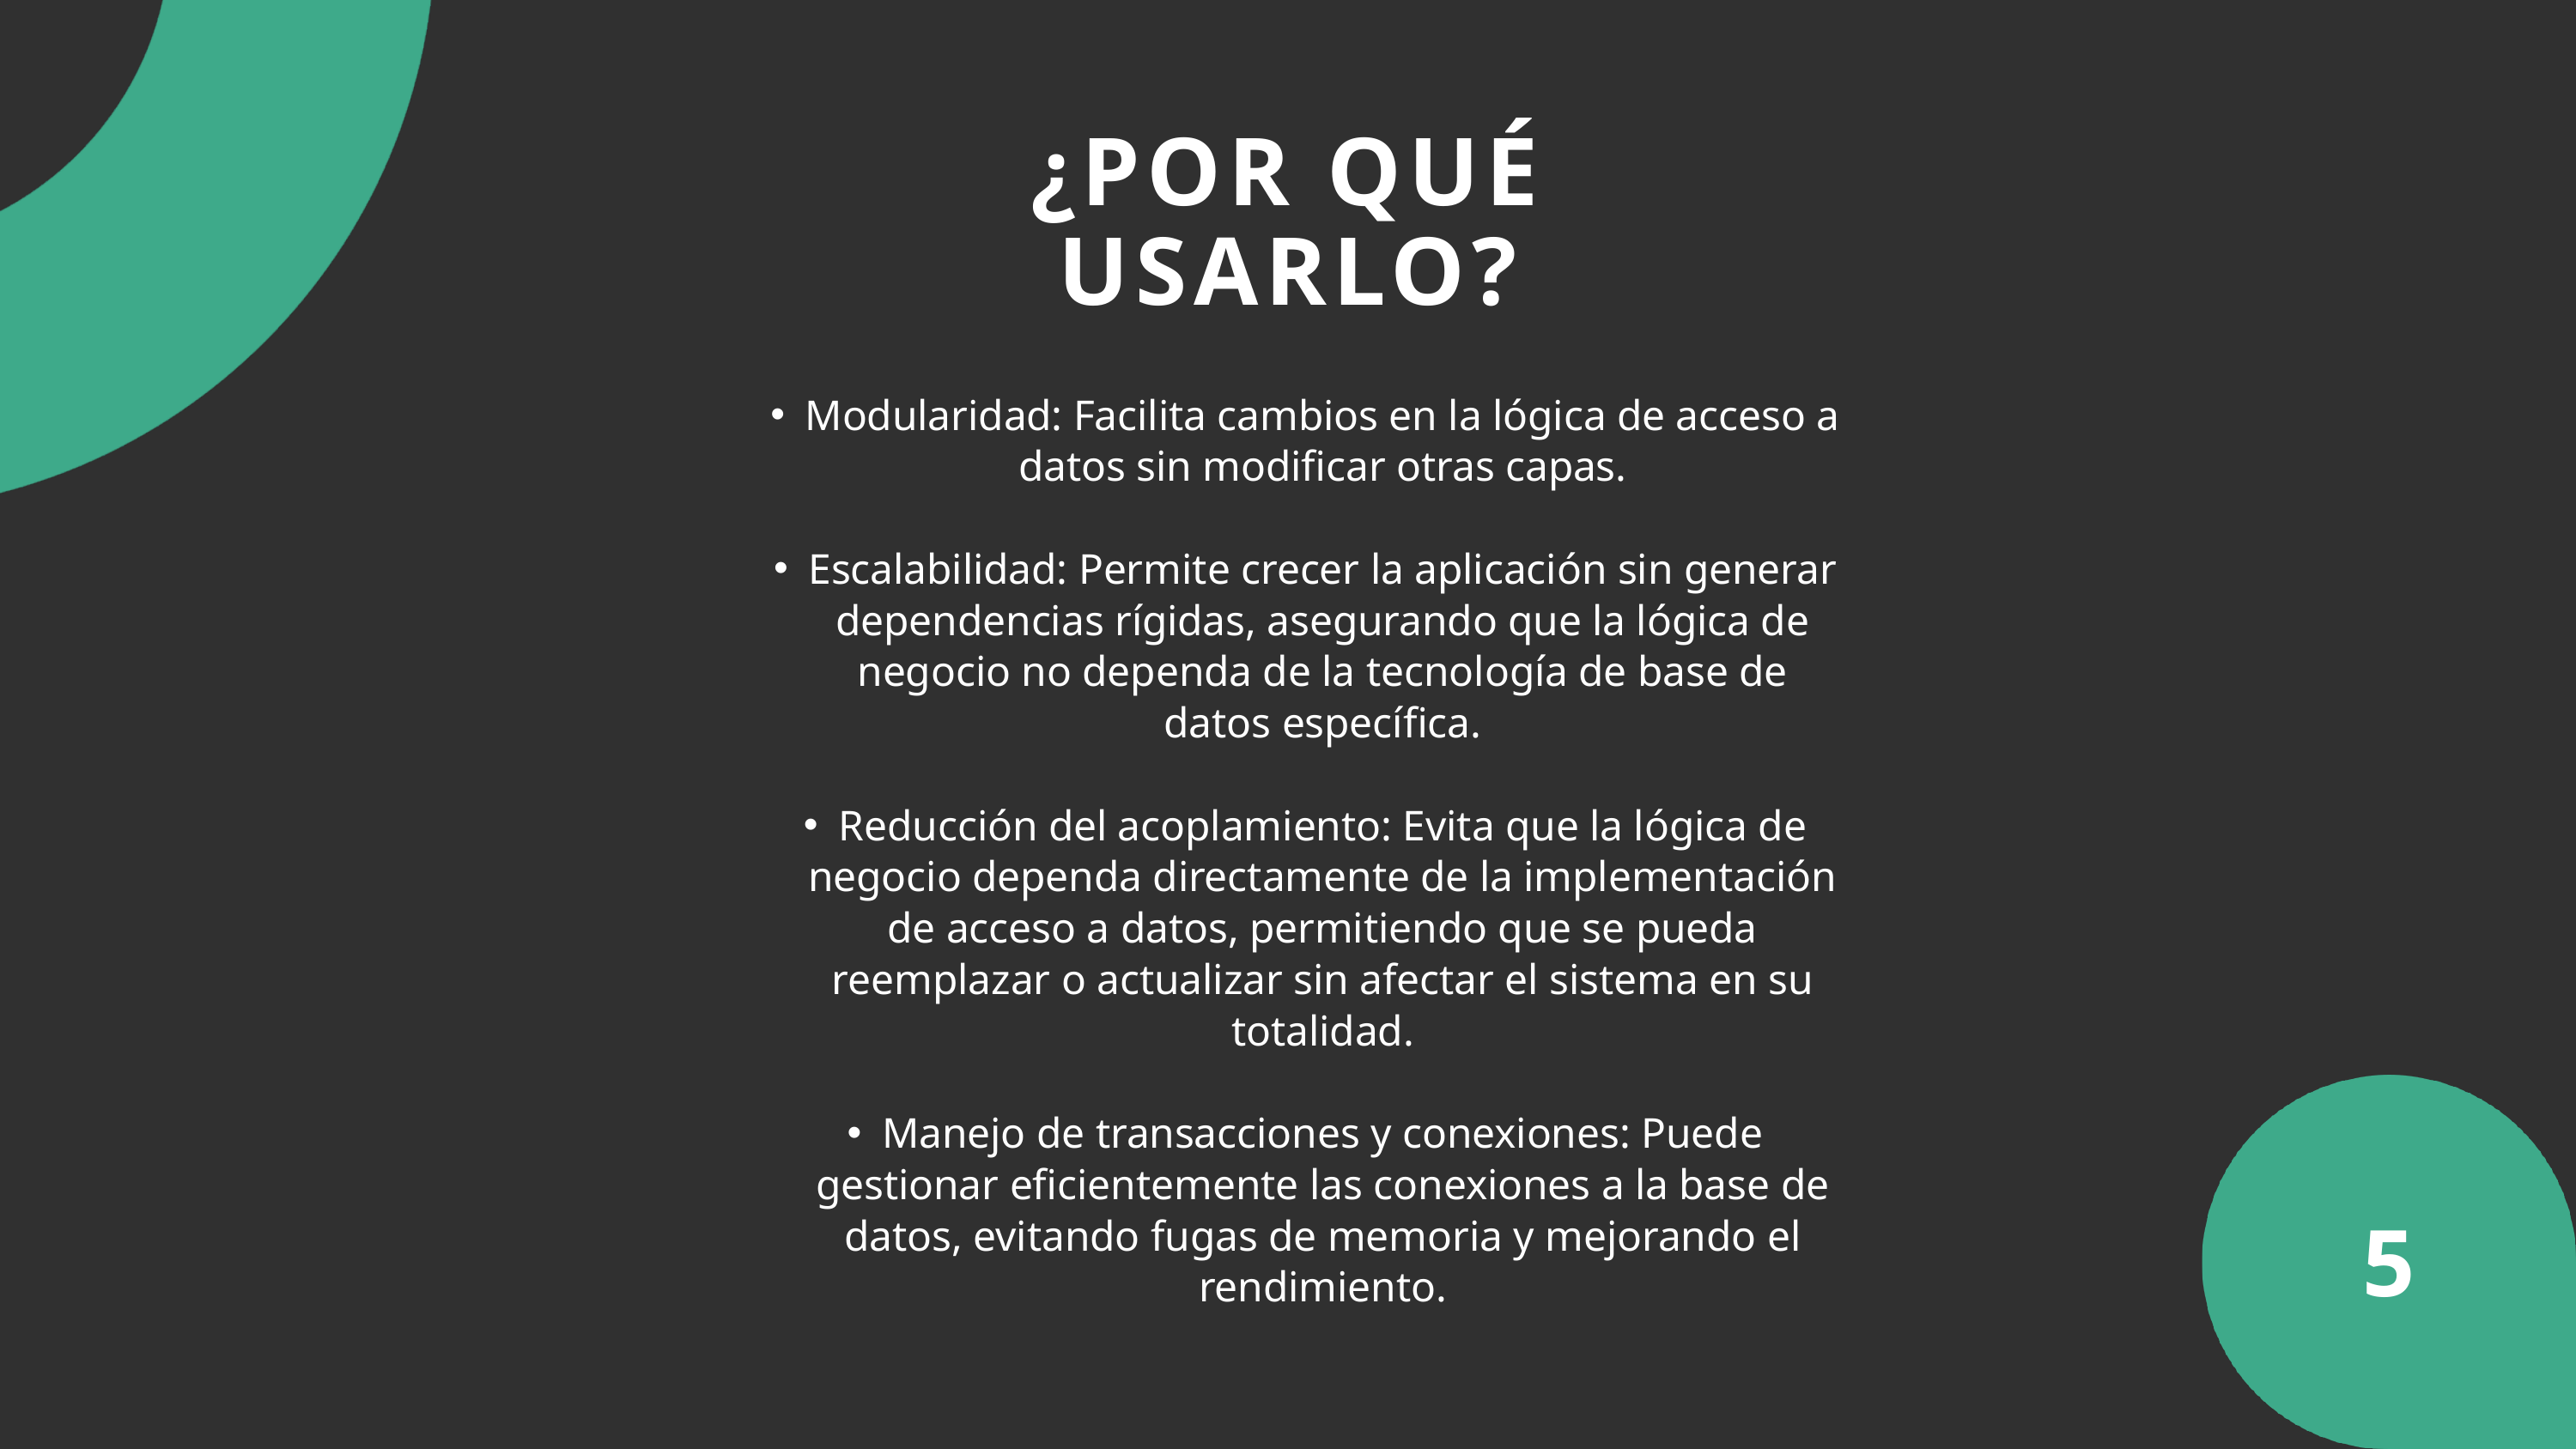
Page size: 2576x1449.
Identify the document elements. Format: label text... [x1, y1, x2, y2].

text_box [2202, 1075, 2576, 1449]
text_box Modularidad: Facilita cambios en la lógica de acceso a datos sin modificar otras capas. Escalabilidad: Permite crecer la aplicación sin generar dependencias rígidas, asegurando que la lógica de negocio no dependa de la tecnología de base de datos específica. Reducción del acoplamiento: Evita que la lógica de negocio dependa directamente de la implementación de acceso a datos, permitiendo que se pueda reemplazar o actualizar sin afectar el sistema en su totalidad. Manejo de transacciones y conexiones: Puede gestionar eficientemente las conexiones a la base de datos, evitando fugas de memoria y mejorando el rendimiento. [730, 386, 1846, 1362]
text_box 5 [2334, 1217, 2444, 1316]
text_box ¿POR QUÉ USARLO? [797, 124, 1779, 324]
text_box [0, 0, 435, 512]
